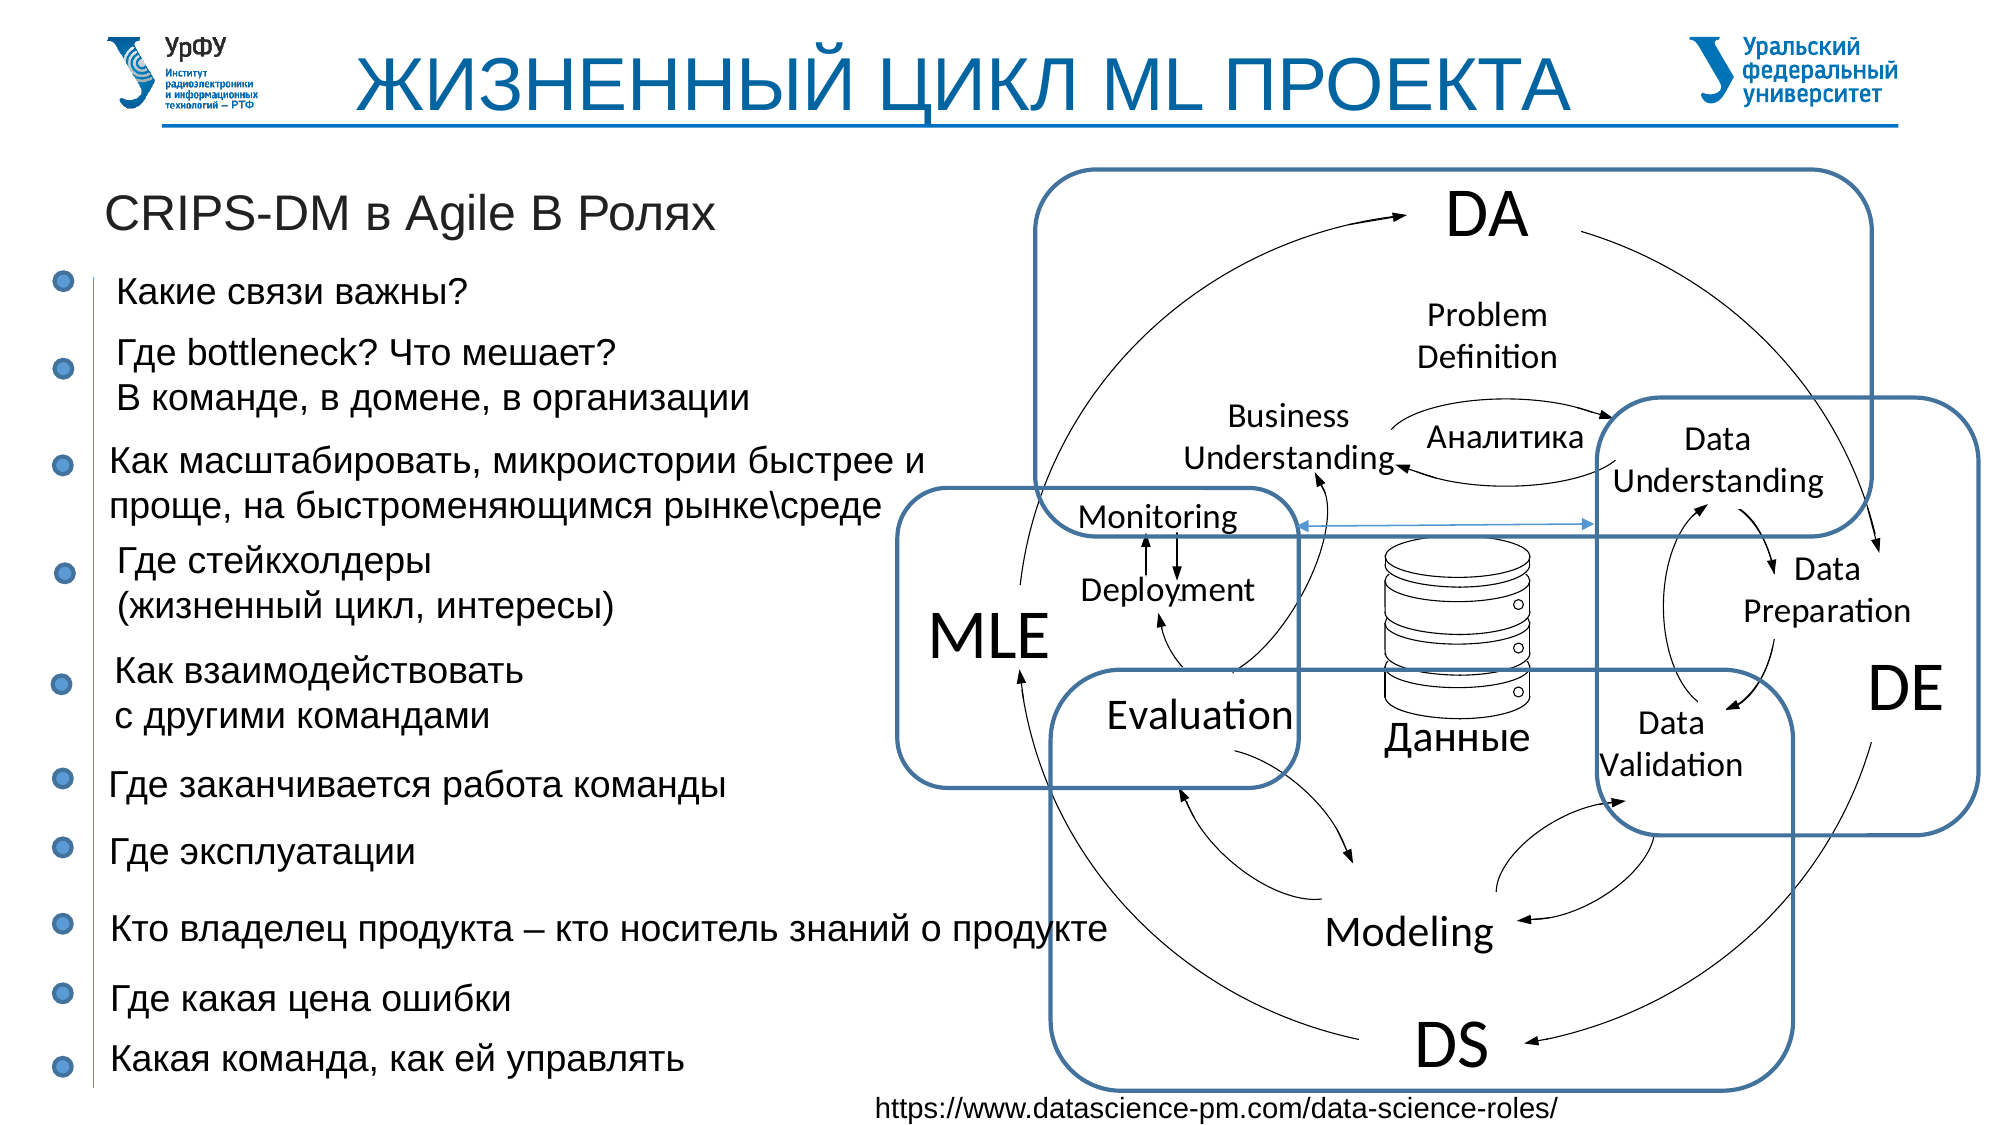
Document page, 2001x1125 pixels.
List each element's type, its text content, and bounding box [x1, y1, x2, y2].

text_box [52, 270, 75, 293]
picture [890, 150, 2000, 1122]
text_box https://www.datascience-pm.com/data-science-roles/ [859, 1082, 886, 1125]
text_box Где стейкхолдеры (жизненный цикл, интересы) [102, 529, 885, 634]
text_box [52, 357, 75, 380]
text_box [50, 673, 73, 696]
text_box Какая команда, как ей управлять [97, 1026, 706, 1087]
text_box Какие связи важны? [101, 259, 885, 319]
text_box [51, 1055, 74, 1078]
text_box Где эксплуатации [97, 820, 461, 880]
text_box [51, 454, 74, 477]
text_box Где заканчивается работа команды [97, 752, 885, 813]
text_box [51, 836, 74, 859]
text_box [51, 912, 74, 935]
text_box Где какая цена ошибки [97, 966, 582, 1026]
text_box Где bottleneck? Что мешает? В команде, в домене, в организации [101, 320, 885, 426]
text_box [53, 562, 76, 585]
text_box Кто владелец продукта – кто носитель знаний о продукте [97, 896, 885, 957]
text_box Как масштабировать, микроистории быстрее и проще, на быстроменяющимся рынке\среде [97, 428, 885, 534]
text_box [106, 35, 1899, 128]
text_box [1295, 523, 1595, 527]
text_box [51, 767, 74, 790]
text_box [51, 982, 74, 1005]
text_box Как взаимодействовать с другими командами [99, 638, 885, 744]
text_box CRIPS-DM в Agile В Ролях [72, 142, 732, 248]
